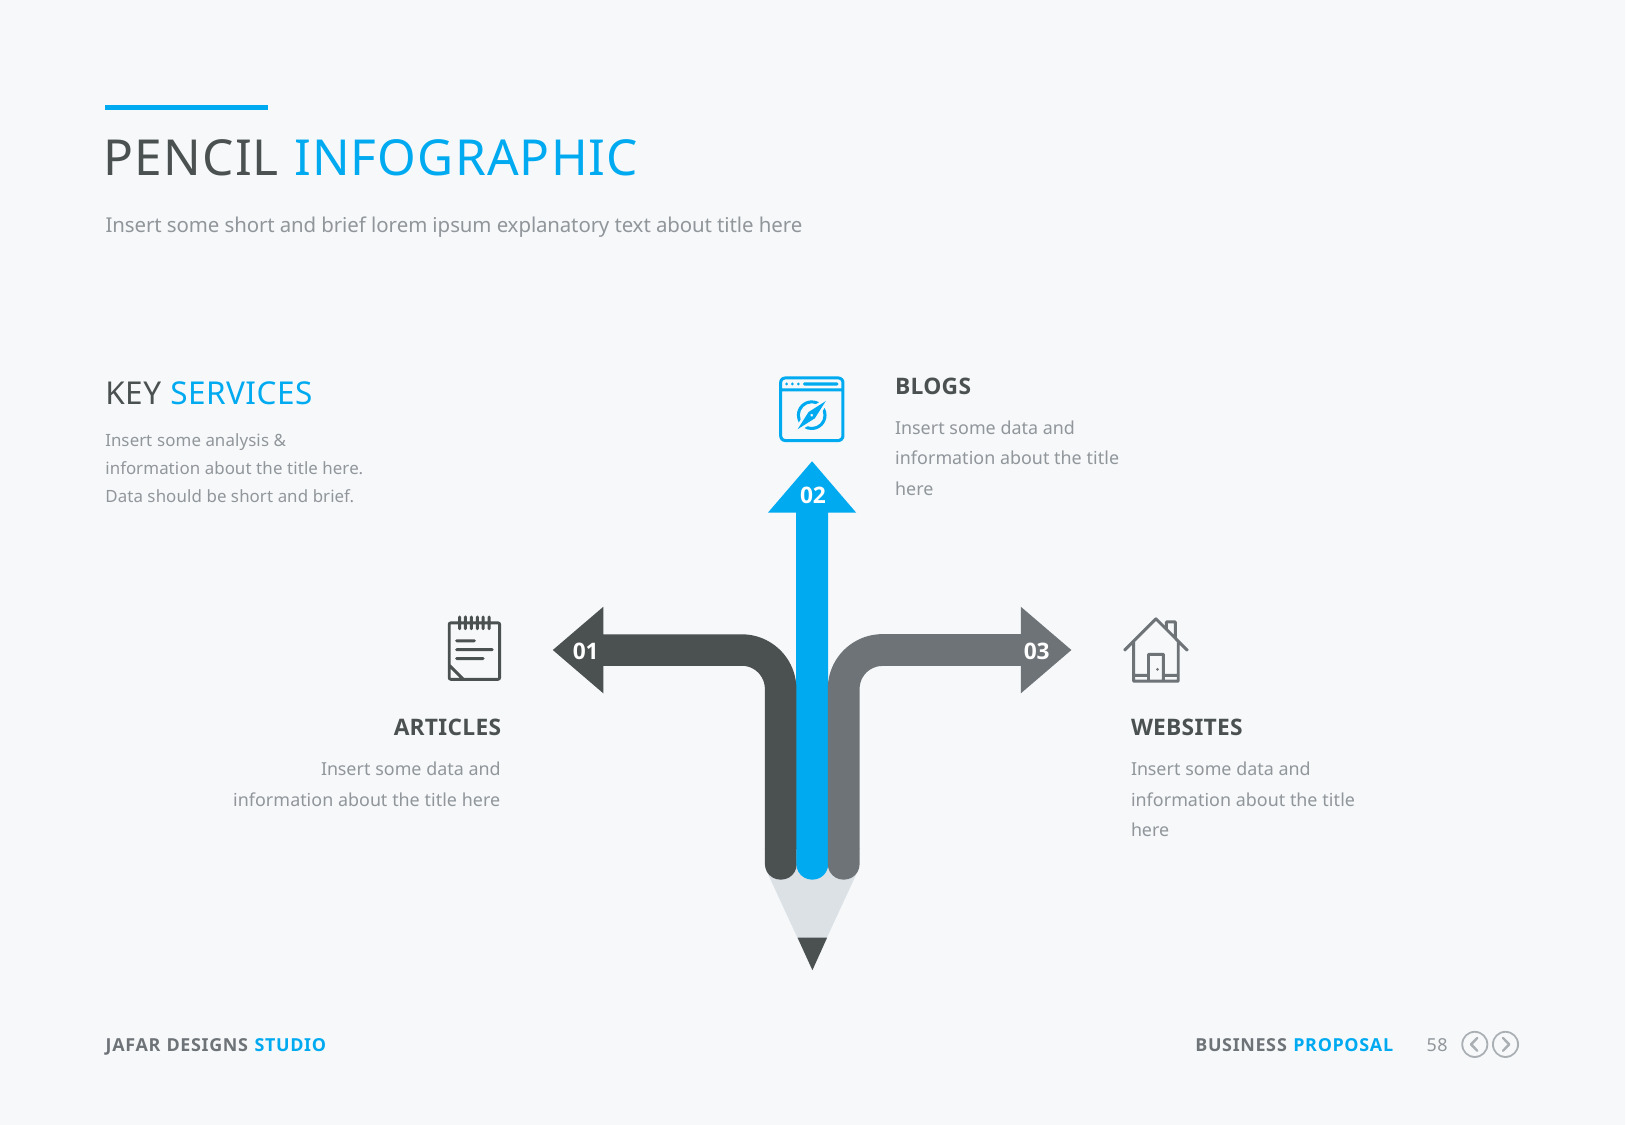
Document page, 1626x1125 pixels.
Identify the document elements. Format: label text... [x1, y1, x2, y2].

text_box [1130, 712, 1398, 811]
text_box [105, 373, 382, 508]
text_box [1123, 617, 1189, 683]
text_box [895, 371, 1162, 470]
list Insert some short and brief lorem ipsum explanatory text about title here [105, 209, 1519, 241]
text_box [231, 712, 502, 811]
text_box [447, 615, 502, 681]
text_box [552, 461, 1072, 971]
text_box [779, 376, 845, 443]
list Pencil Infographic [103, 125, 1518, 188]
